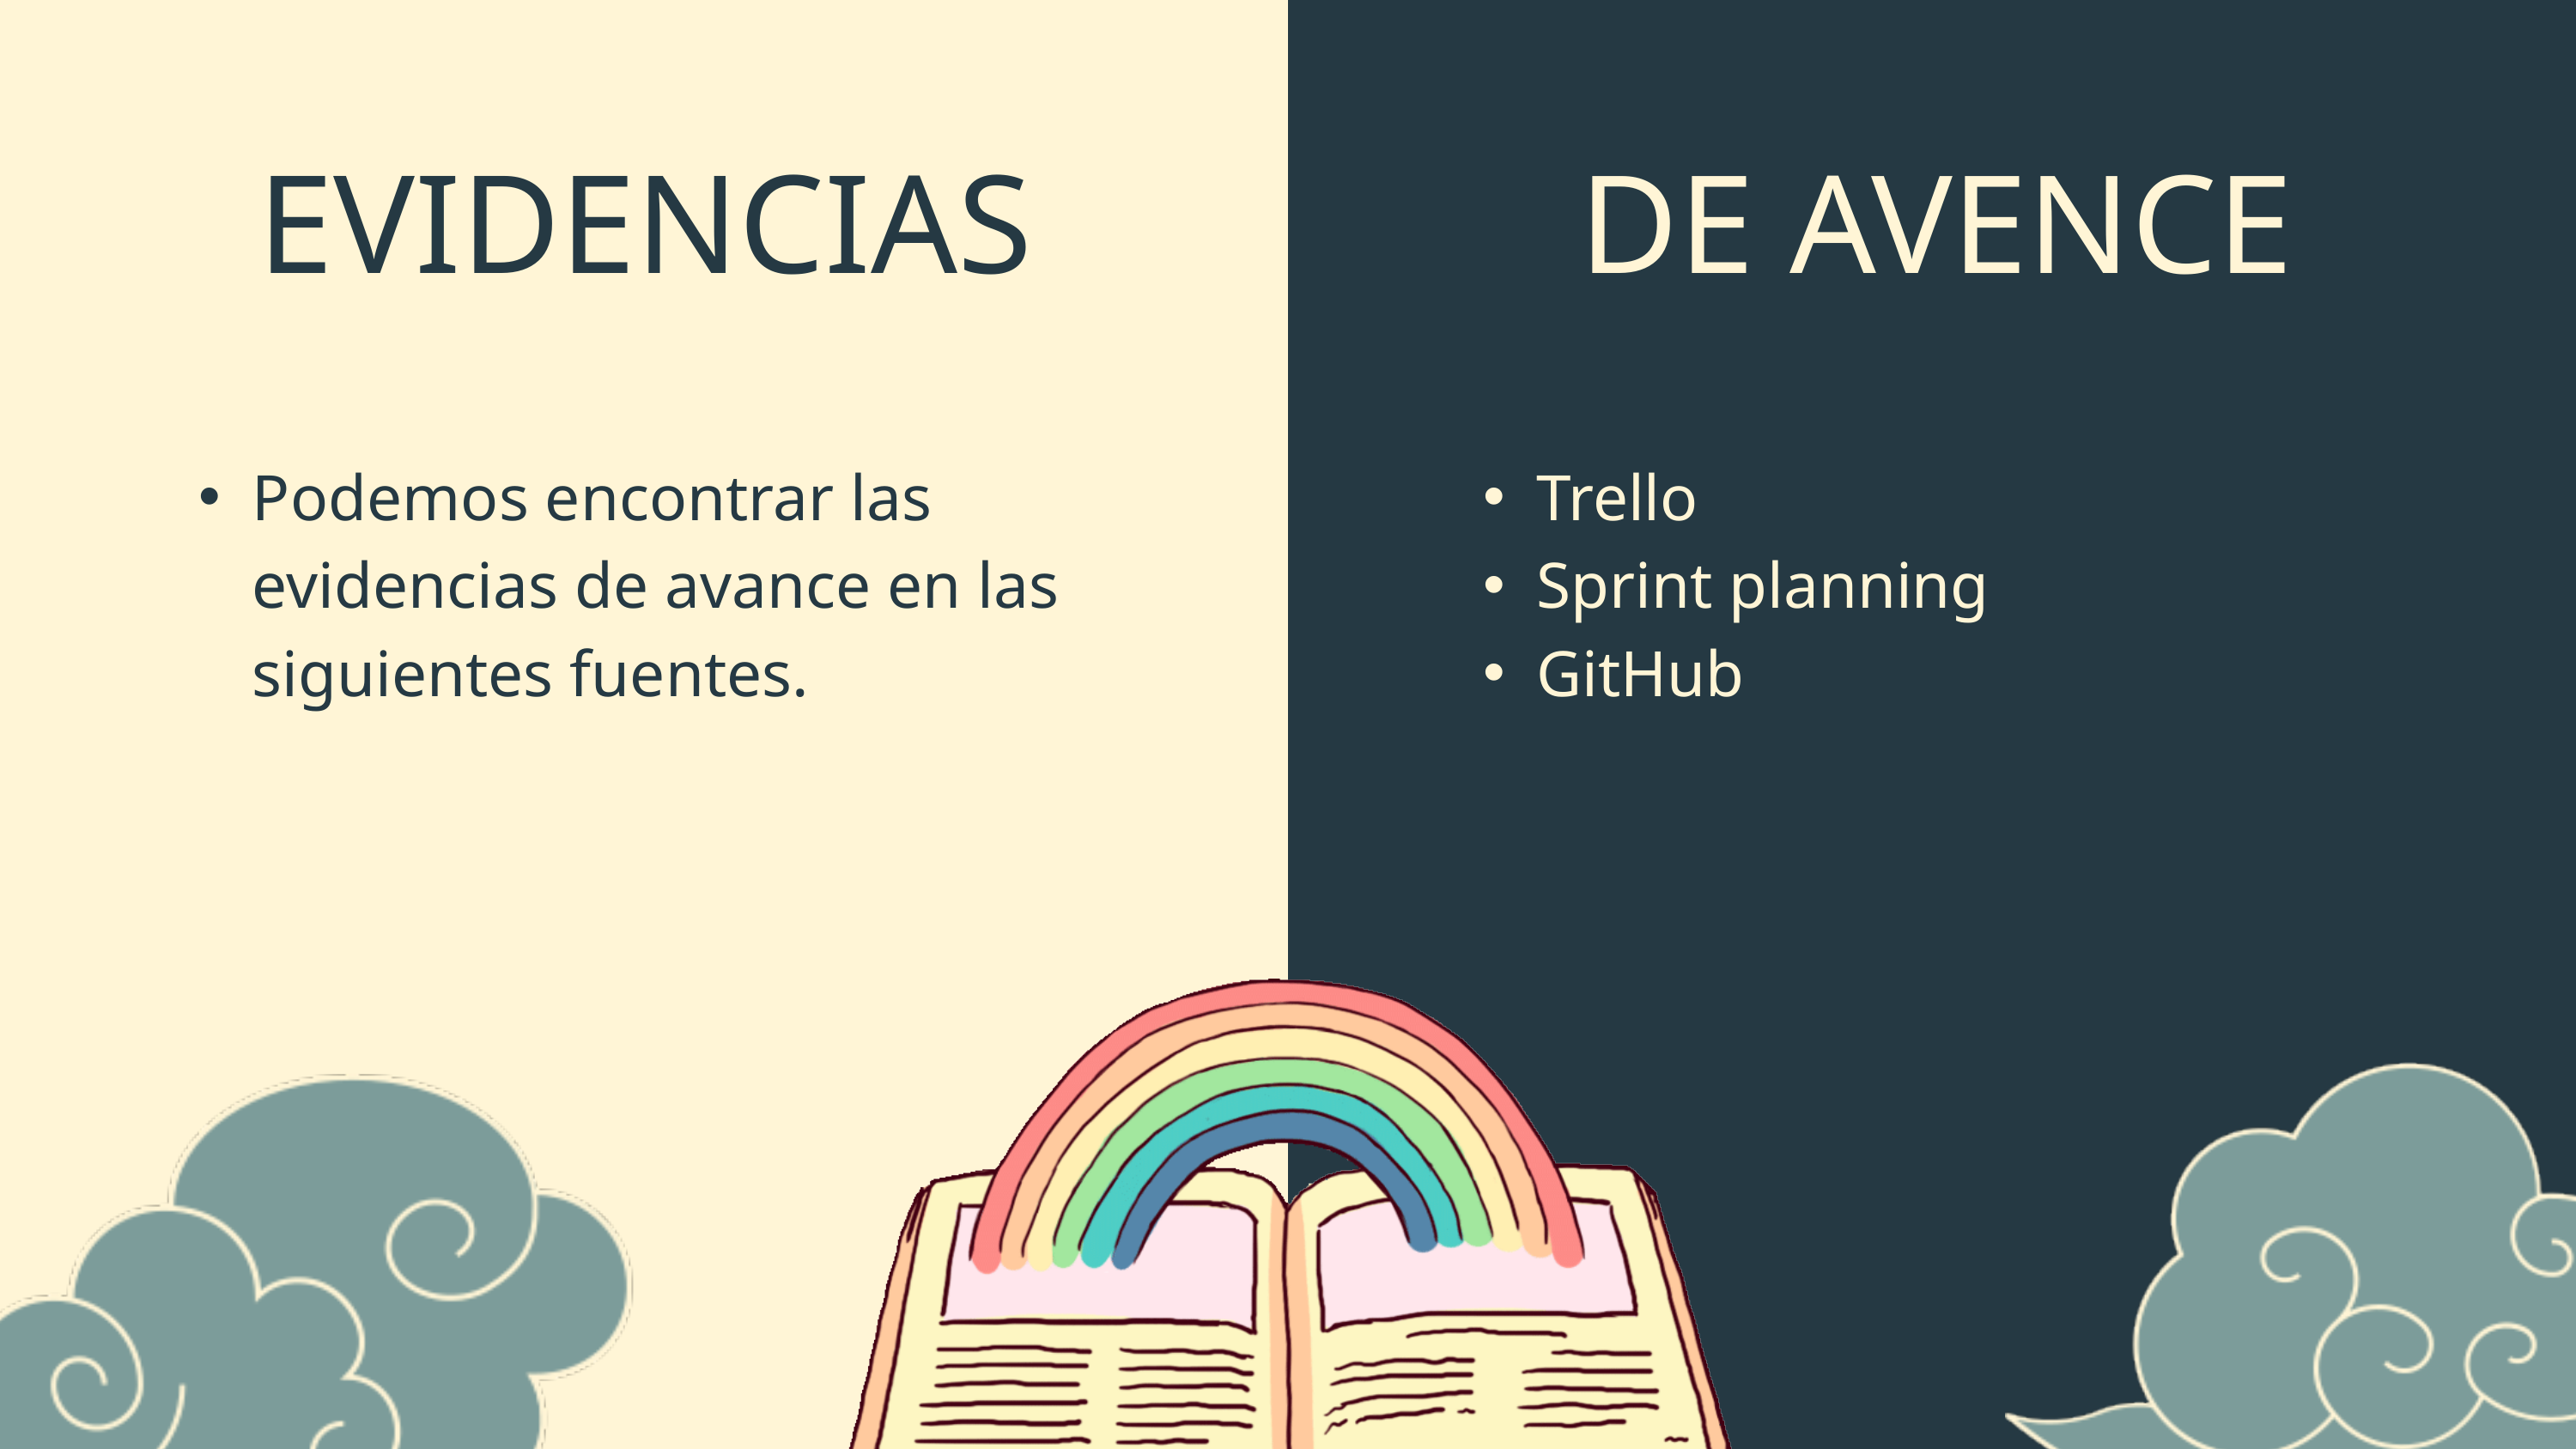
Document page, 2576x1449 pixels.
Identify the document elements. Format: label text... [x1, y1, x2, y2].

picture [831, 979, 1745, 1449]
text_box Podemos encontrar las evidencias de avance en las siguientes fuentes. [146, 446, 1164, 709]
text_box EVIDENCIAS [35, 185, 1255, 301]
text_box [0, 1073, 641, 1449]
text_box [1287, 0, 2576, 1449]
